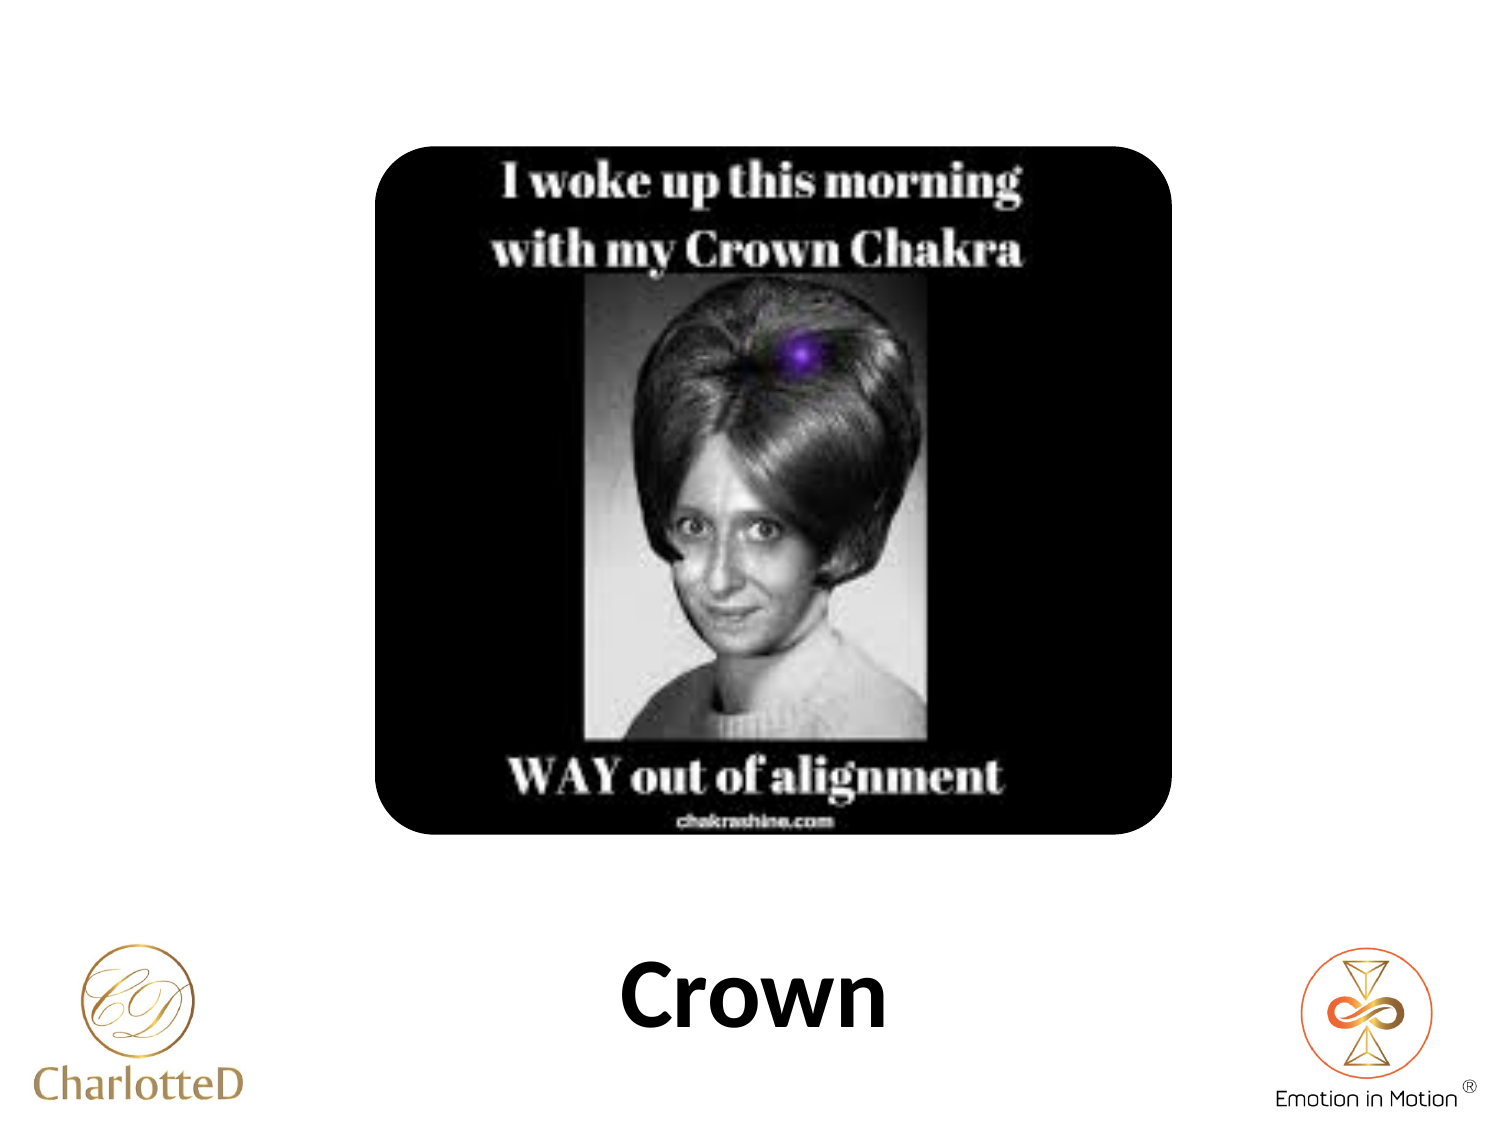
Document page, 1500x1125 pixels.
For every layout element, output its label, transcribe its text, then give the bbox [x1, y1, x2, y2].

text_box Crown [605, 919, 905, 1055]
picture [374, 146, 1173, 835]
picture [29, 941, 248, 1105]
picture [1274, 944, 1479, 1109]
